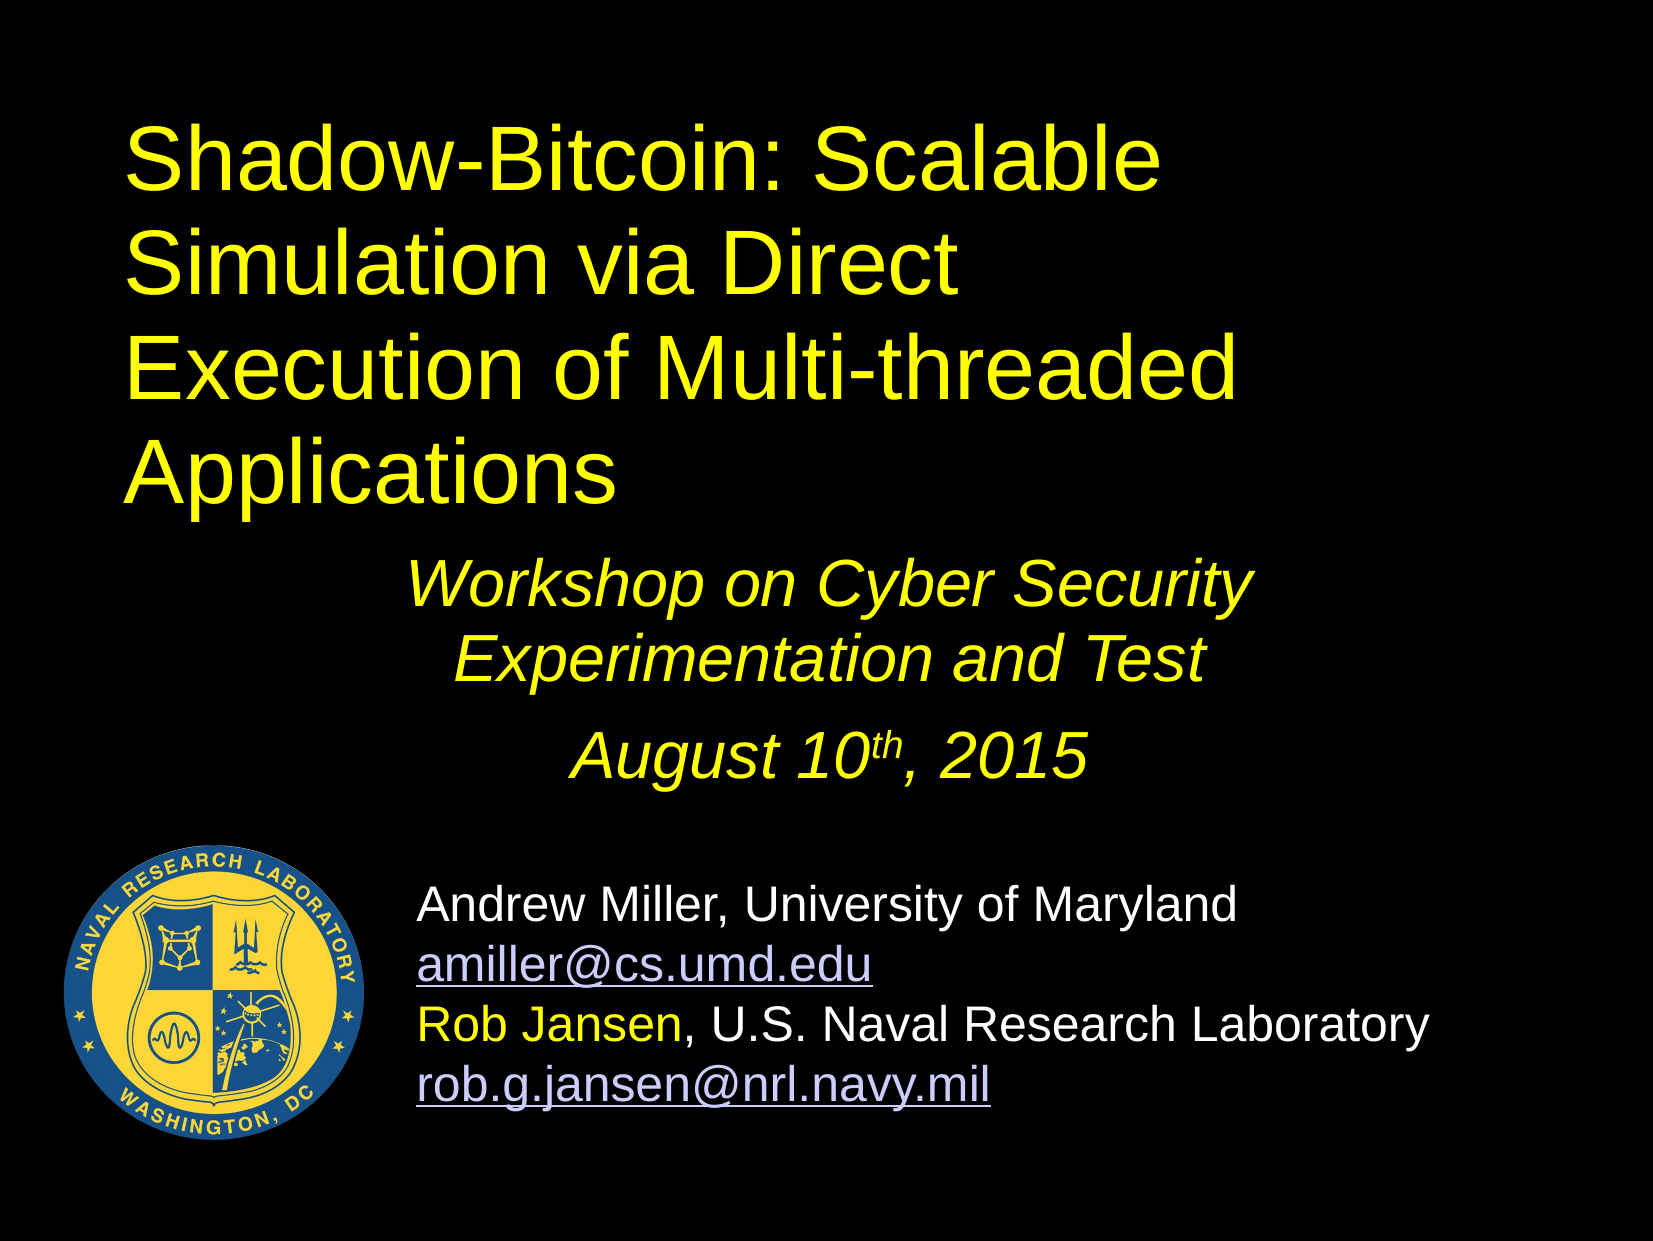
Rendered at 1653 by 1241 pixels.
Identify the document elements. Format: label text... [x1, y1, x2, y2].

picture [63, 845, 365, 1141]
subtitle Workshop on Cyber Security Experimentation and Test August 10th, 2015 [251, 545, 1409, 863]
title Shadow-Bitcoin: Scalable Simulation via Direct Execution of Multi-threaded Applications [123, 182, 1390, 449]
text_box Andrew Miller, University of Maryland amiller@cs.umd.edu Rob Jansen, U.S. Naval Research Laboratory rob.g.jansen@nrl.navy.mil [401, 864, 1539, 1189]
